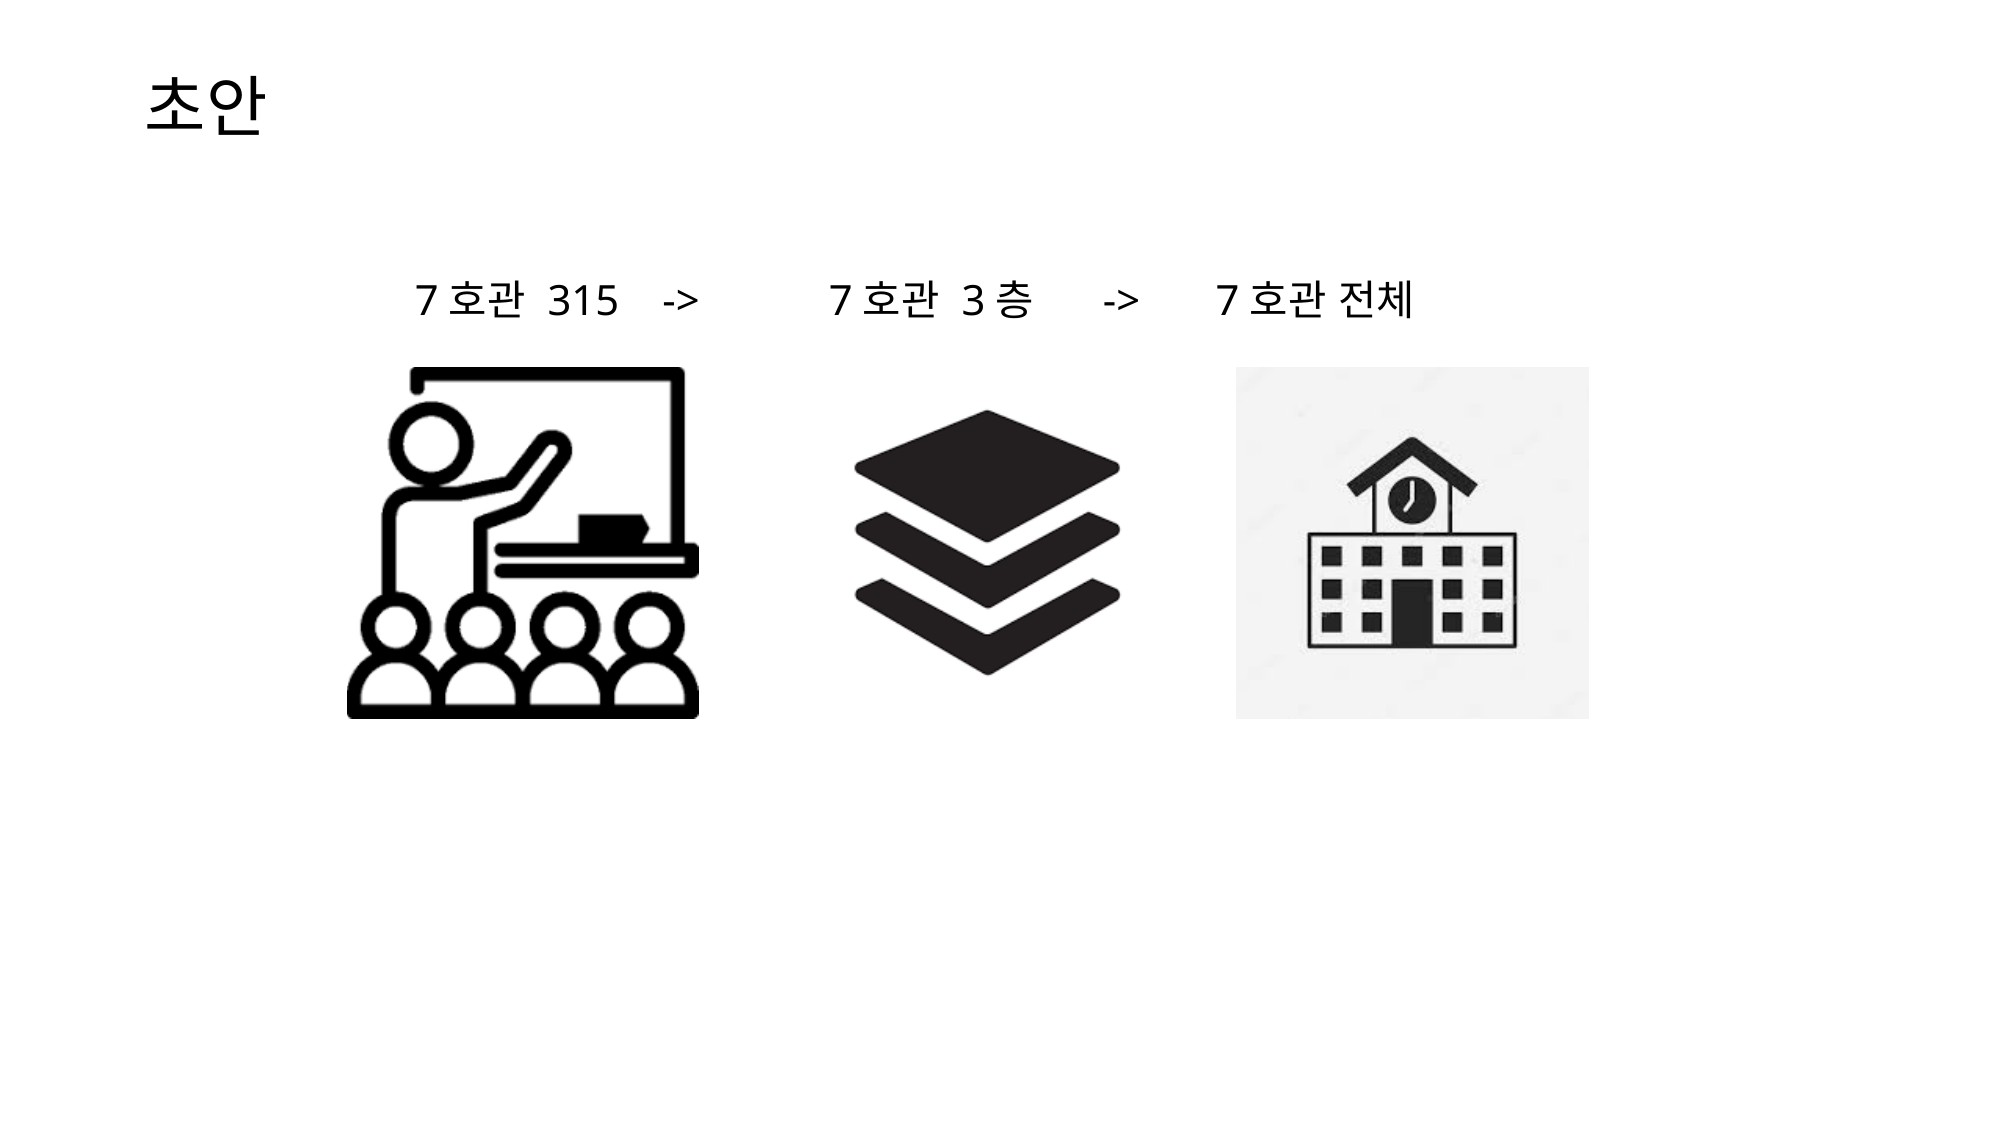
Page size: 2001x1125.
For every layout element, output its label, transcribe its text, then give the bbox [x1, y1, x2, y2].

text_box 7호관 315 -> 7호관 3층 -> 7호관 전체 [399, 266, 1888, 331]
text_box 초안 [130, 57, 384, 152]
picture [811, 367, 1164, 719]
picture [347, 367, 699, 719]
picture [1236, 367, 1589, 719]
